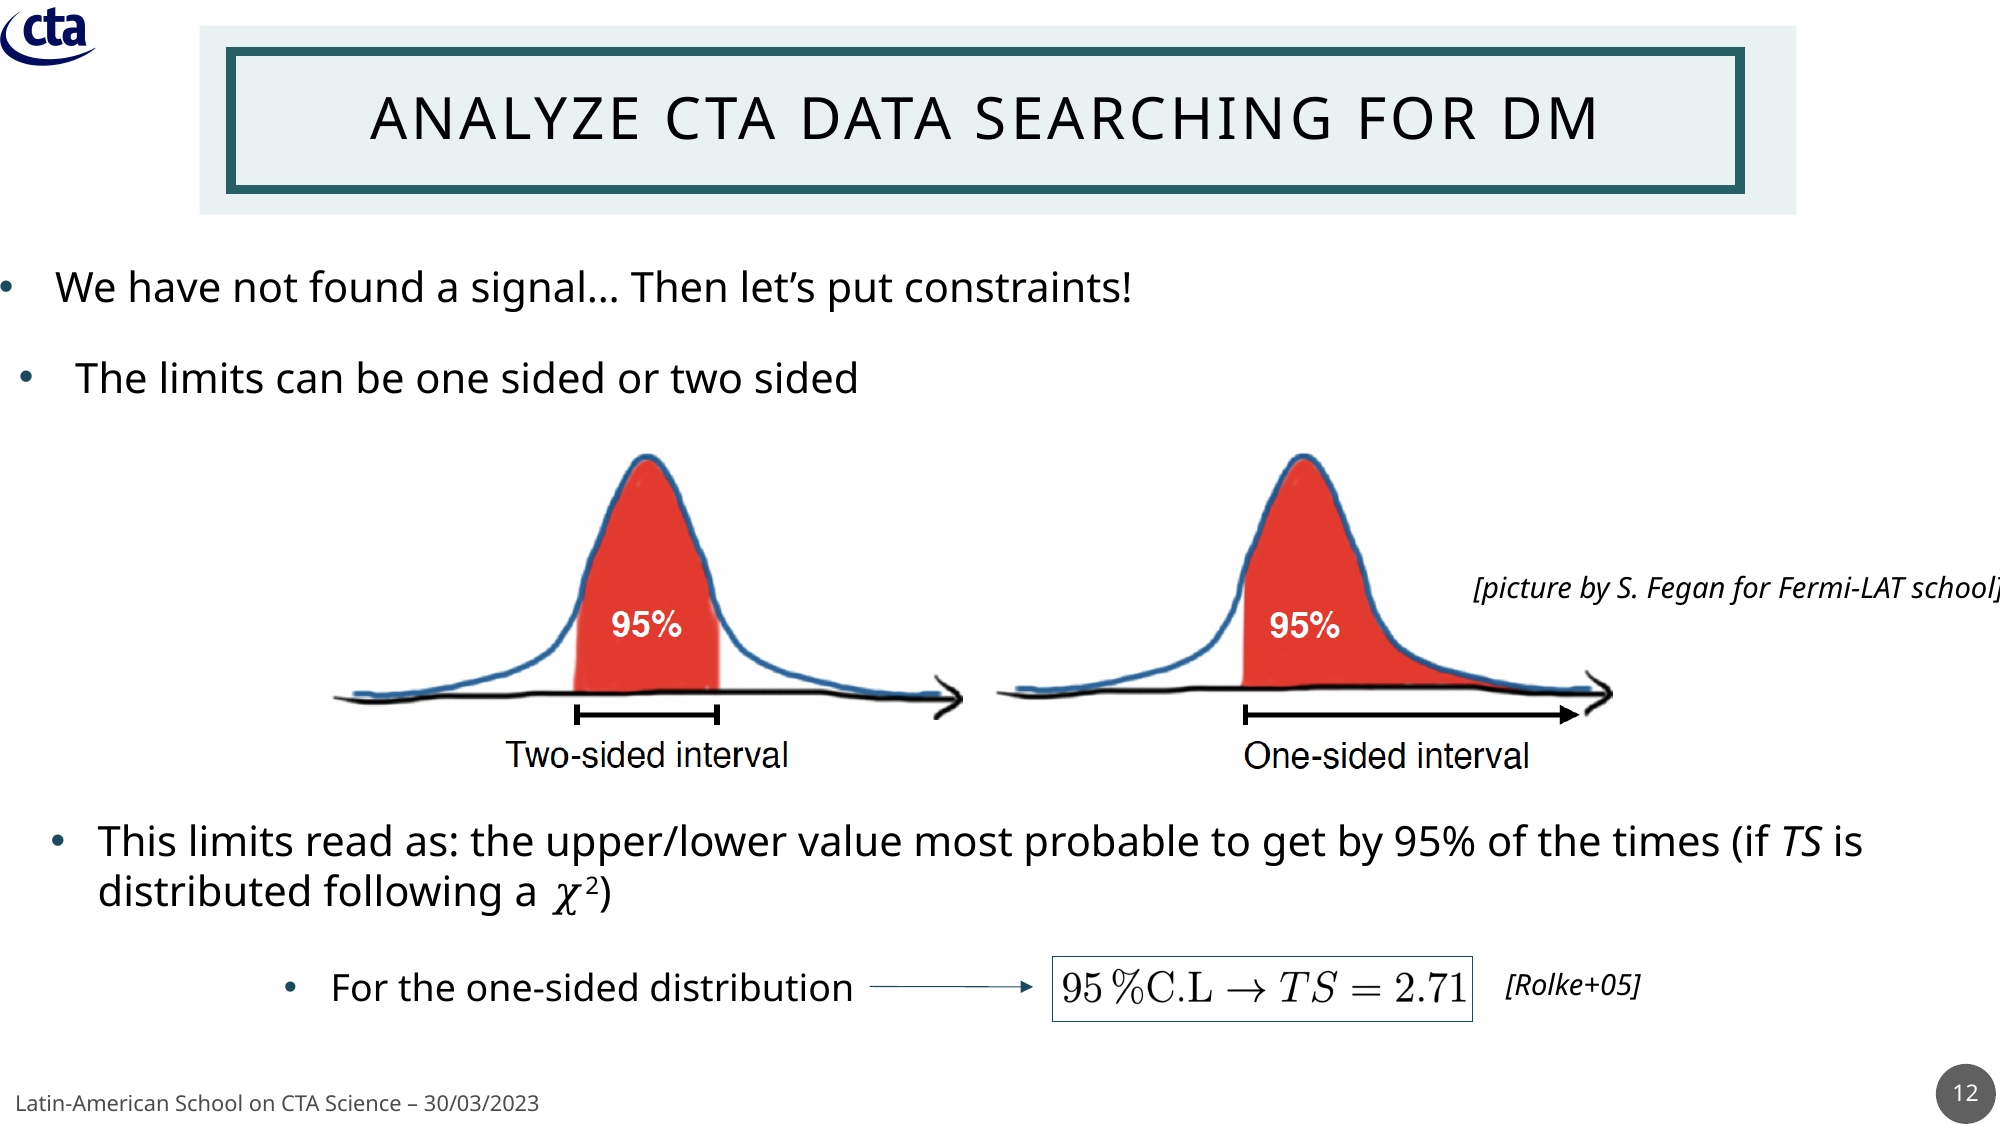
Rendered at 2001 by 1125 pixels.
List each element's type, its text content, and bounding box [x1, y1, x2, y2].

slide_number 13 [1935, 1063, 1996, 1124]
text_box This limits read as: the upper/lower value most probable to get by 95% of the times (if TS is distributed following a 𝜒2) [35, 807, 1936, 923]
text_box [picture by S. Fegan for Fermi-LAT school] [1636, 562, 2000, 613]
text_box [Rolke+05] [1491, 959, 1656, 1009]
picture [0, 7, 96, 66]
text_box The limits can be one sided or two sided [4, 344, 875, 409]
picture [300, 436, 1636, 782]
text_box For the one-sided distribution [268, 956, 870, 1017]
picture [1052, 956, 1473, 1022]
footer Latin-American School on CTA Science – 30/03/2023 [0, 1076, 968, 1125]
text_box [199, 25, 1797, 216]
text_box We have not found a signal… Then let’s put constraints! [0, 253, 1148, 319]
text_box Analyze cta data searching for dm [230, 51, 1741, 190]
